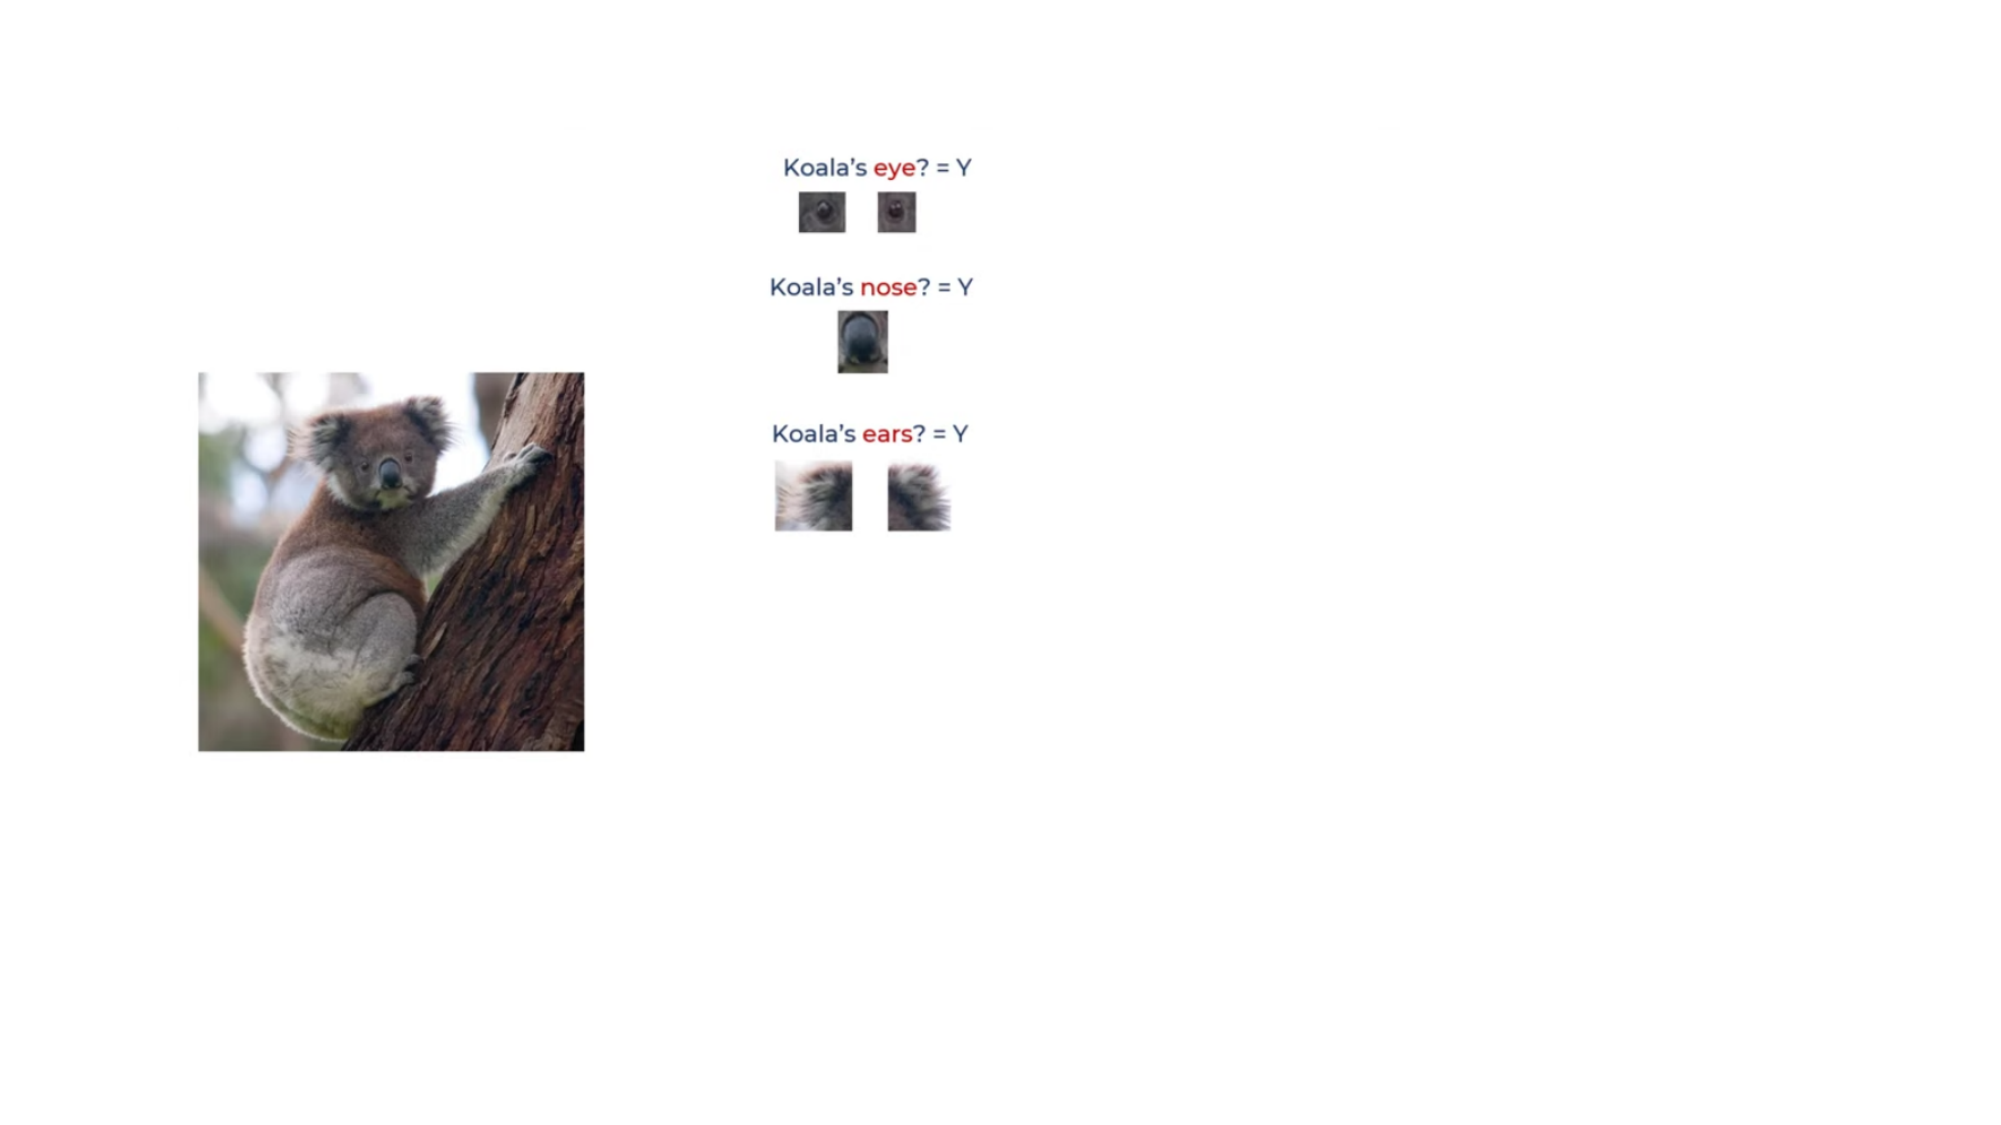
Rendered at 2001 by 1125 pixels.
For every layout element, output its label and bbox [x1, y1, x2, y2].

picture [177, 126, 1741, 994]
